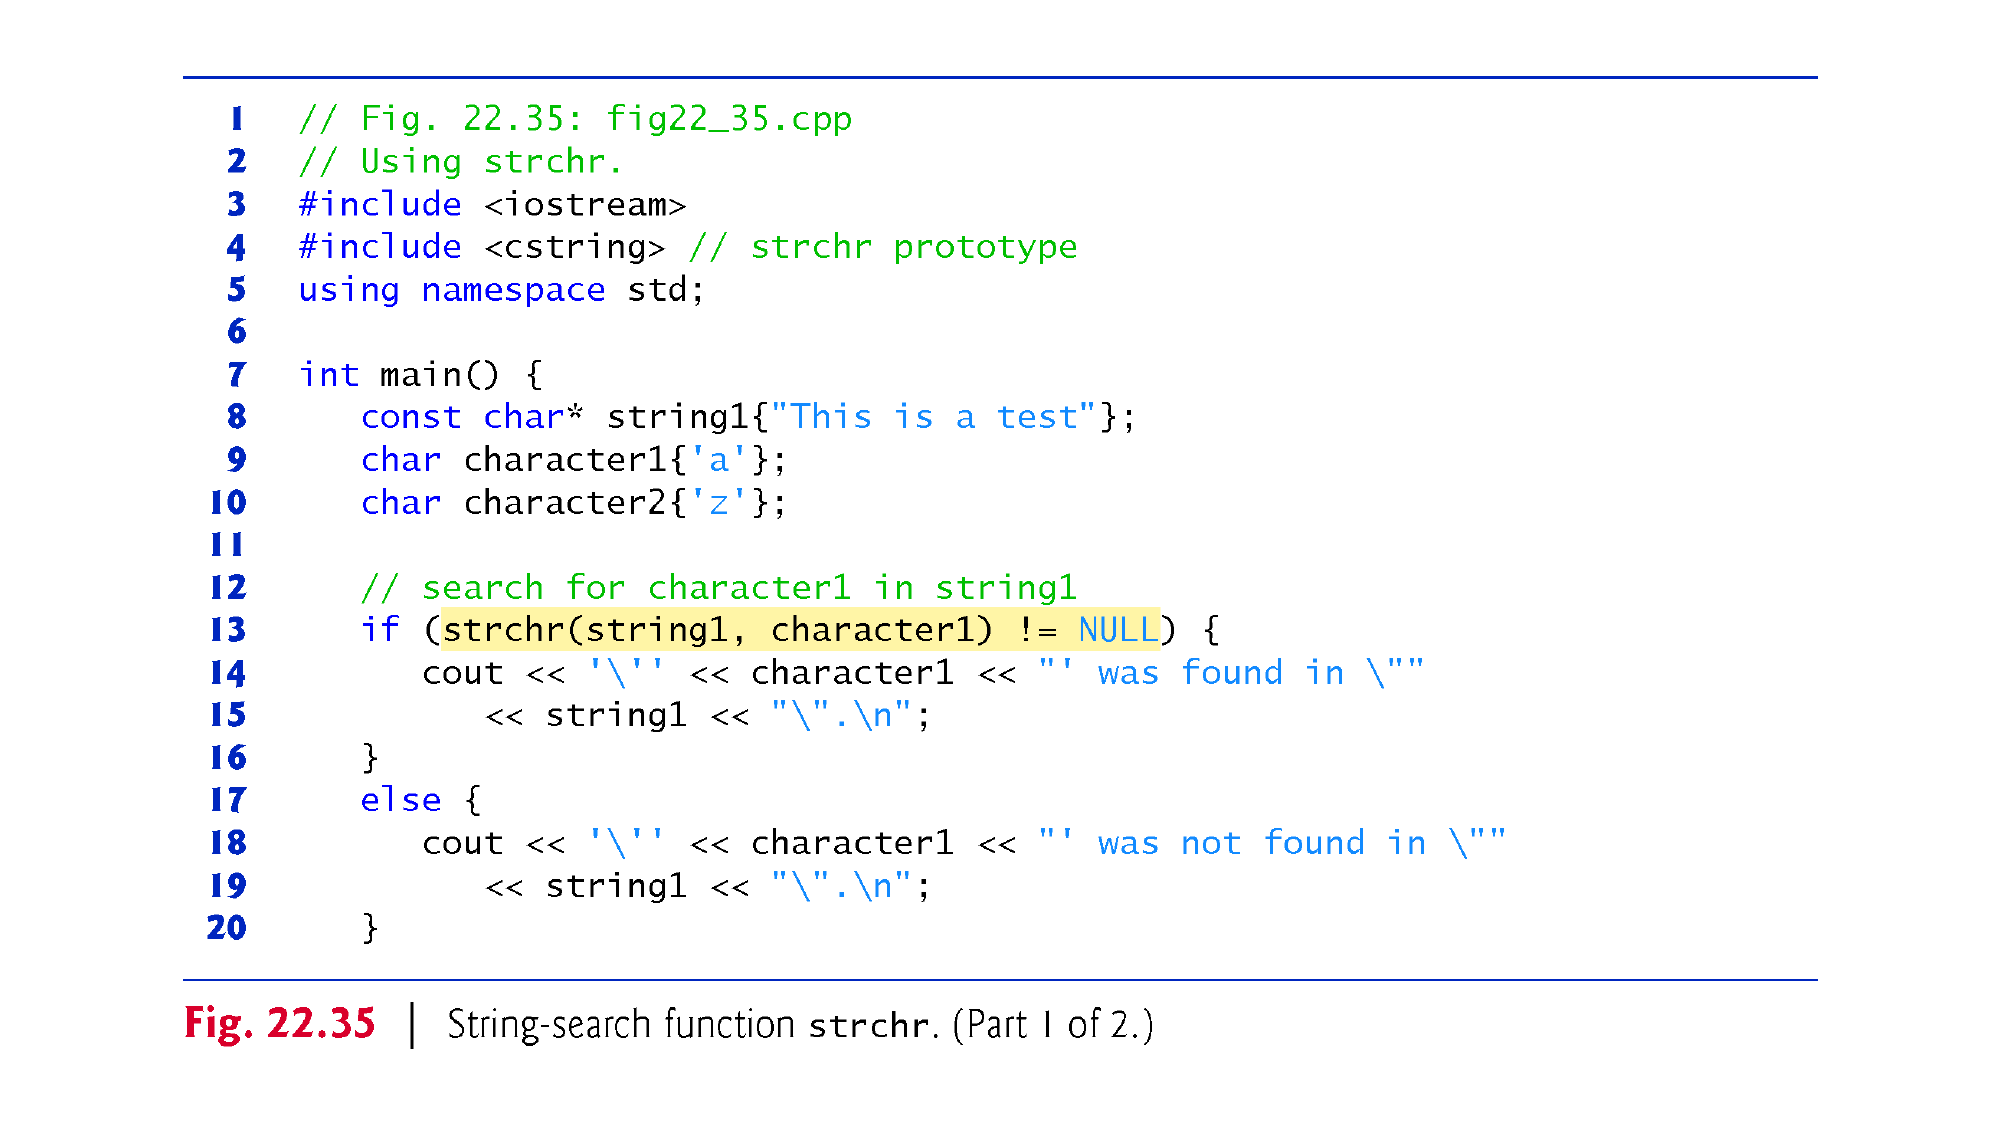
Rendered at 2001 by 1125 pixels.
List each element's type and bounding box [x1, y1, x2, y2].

picture [106, 0, 1894, 1125]
